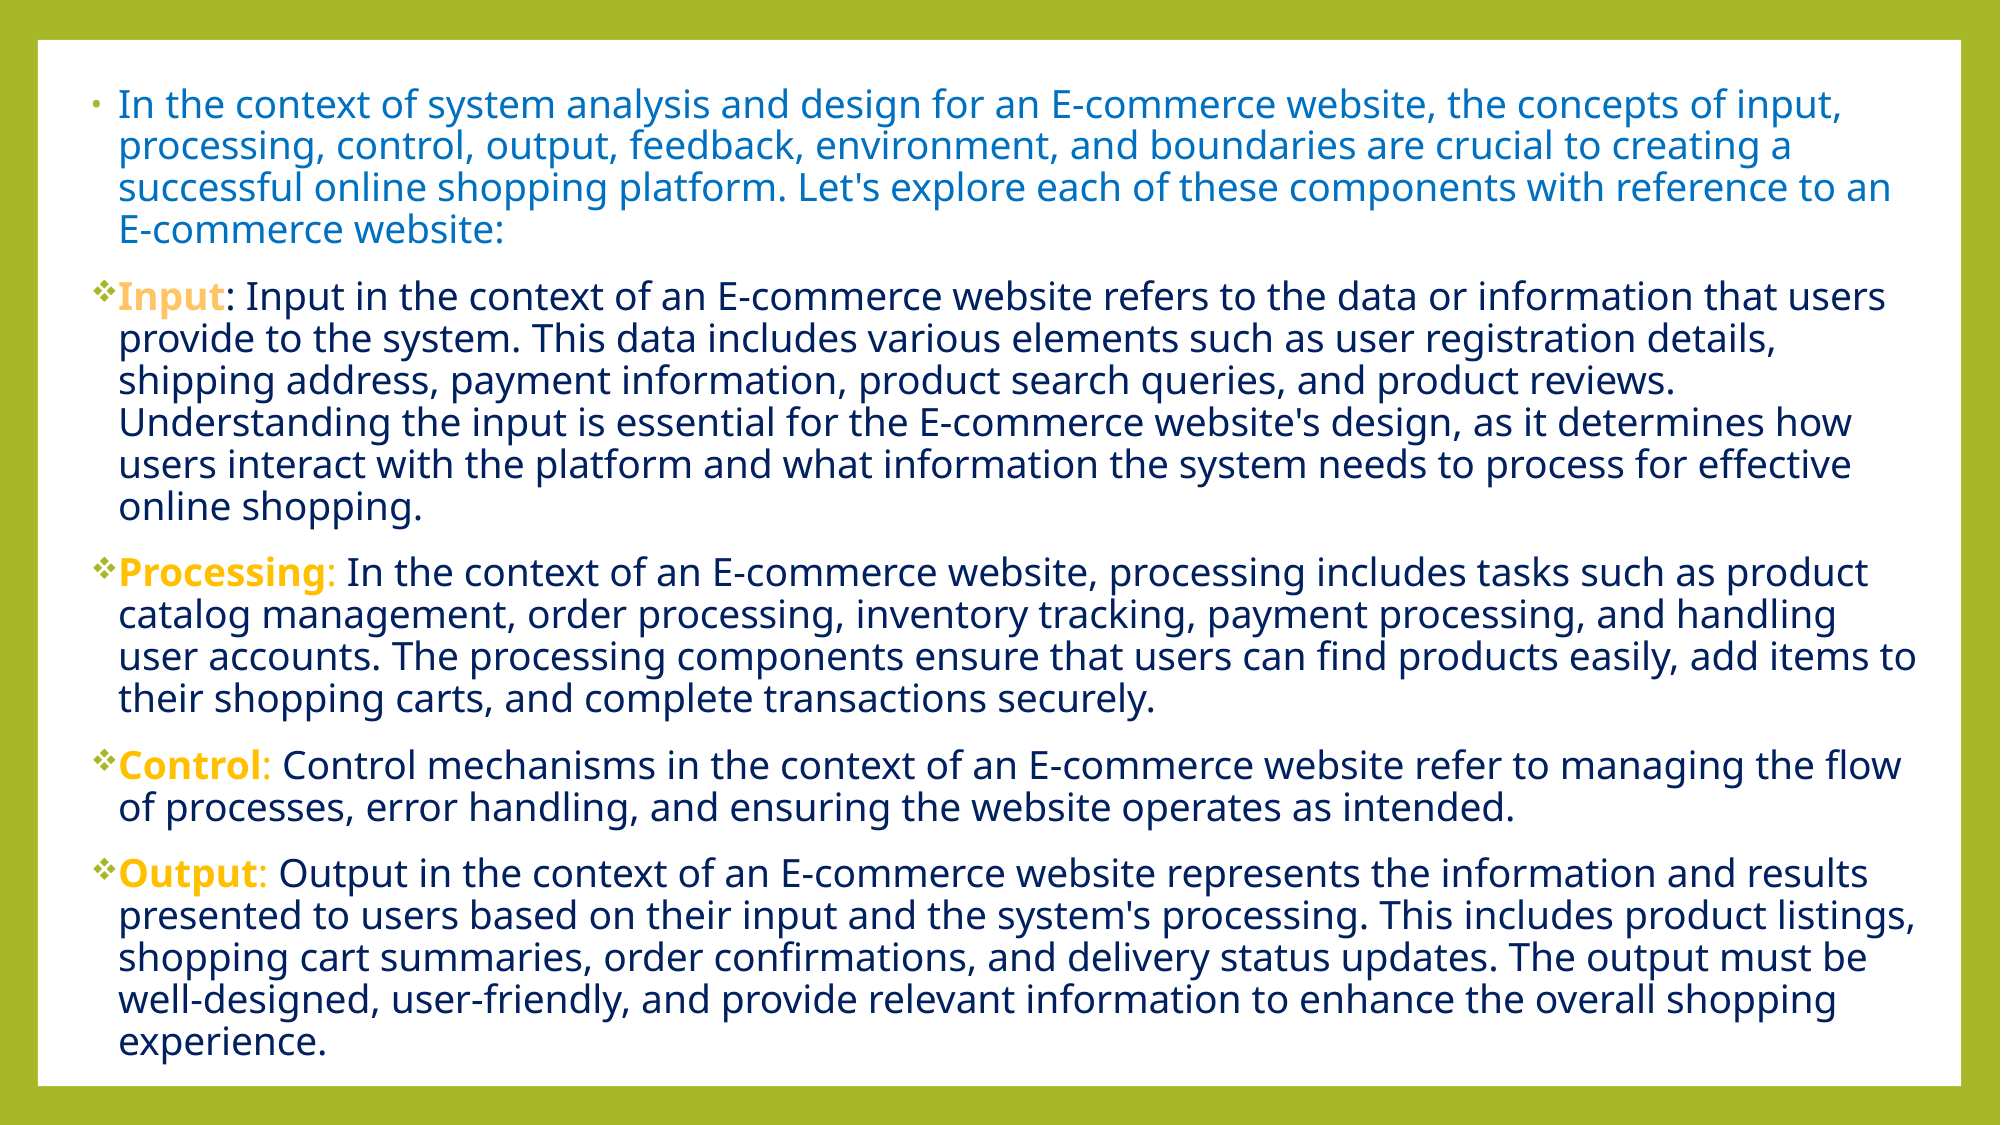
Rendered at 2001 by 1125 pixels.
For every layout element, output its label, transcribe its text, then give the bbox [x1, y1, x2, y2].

list In the context of system analysis and design for an E-commerce website, the concepts of input, processing, control, output, feedback, environment, and boundaries are crucial to creating a successful online shopping platform. Let's explore each of these components with reference to an E-commerce website: Input: Input in the context of an E-commerce website refers to the data or information that users provide to the system. This data includes various elements such as user registration details, shipping address, payment information, product search queries, and product reviews. Understanding the input is essential for the E-commerce website's design, as it determines how users interact with the platform and what information the system needs to process for effective online shopping. Processing: In the context of an E-commerce website, processing includes tasks such as product catalog management, order processing, inventory tracking, payment processing, and handling user accounts. The processing components ensure that users can find products easily, add items to their shopping carts, and complete transactions securely. Control: Control mechanisms in the context of an E-commerce website refer to managing the flow of processes, error handling, and ensuring the website operates as intended. Output: Output in the context of an E-commerce website represents the information and results presented to users based on their input and the system's processing. This includes product listings, shopping cart summaries, order confirmations, and delivery status updates. The output must be well-designed, user-friendly, and provide relevant information to enhance the overall shopping experience. [68, 77, 1936, 1073]
